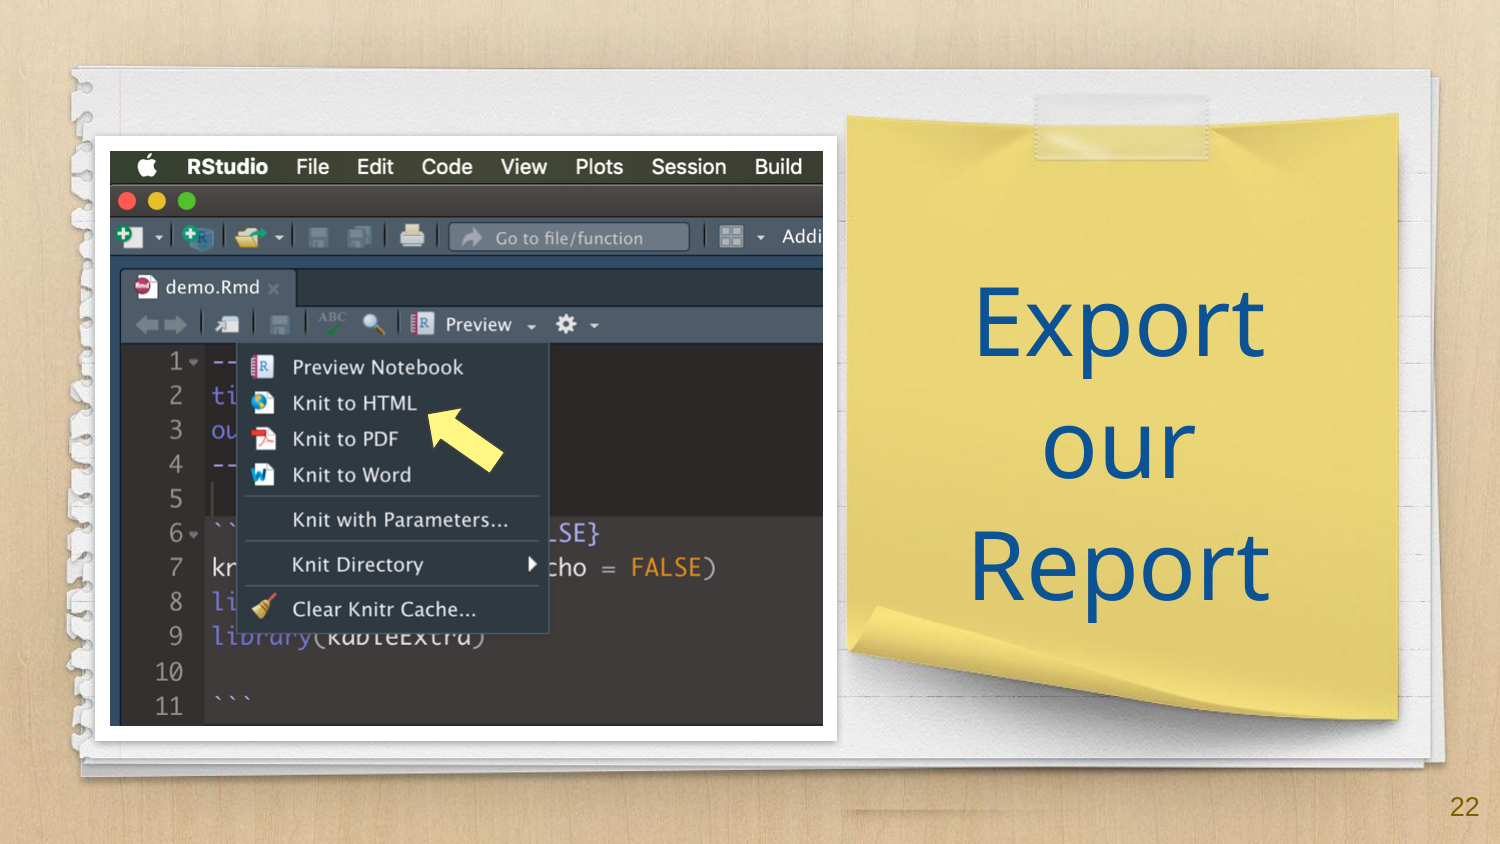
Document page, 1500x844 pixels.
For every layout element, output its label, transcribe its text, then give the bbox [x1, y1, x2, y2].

subtitle Export our Report [902, 238, 1335, 571]
slide_number 22 [1429, 767, 1500, 844]
picture [0, 0, 1500, 844]
